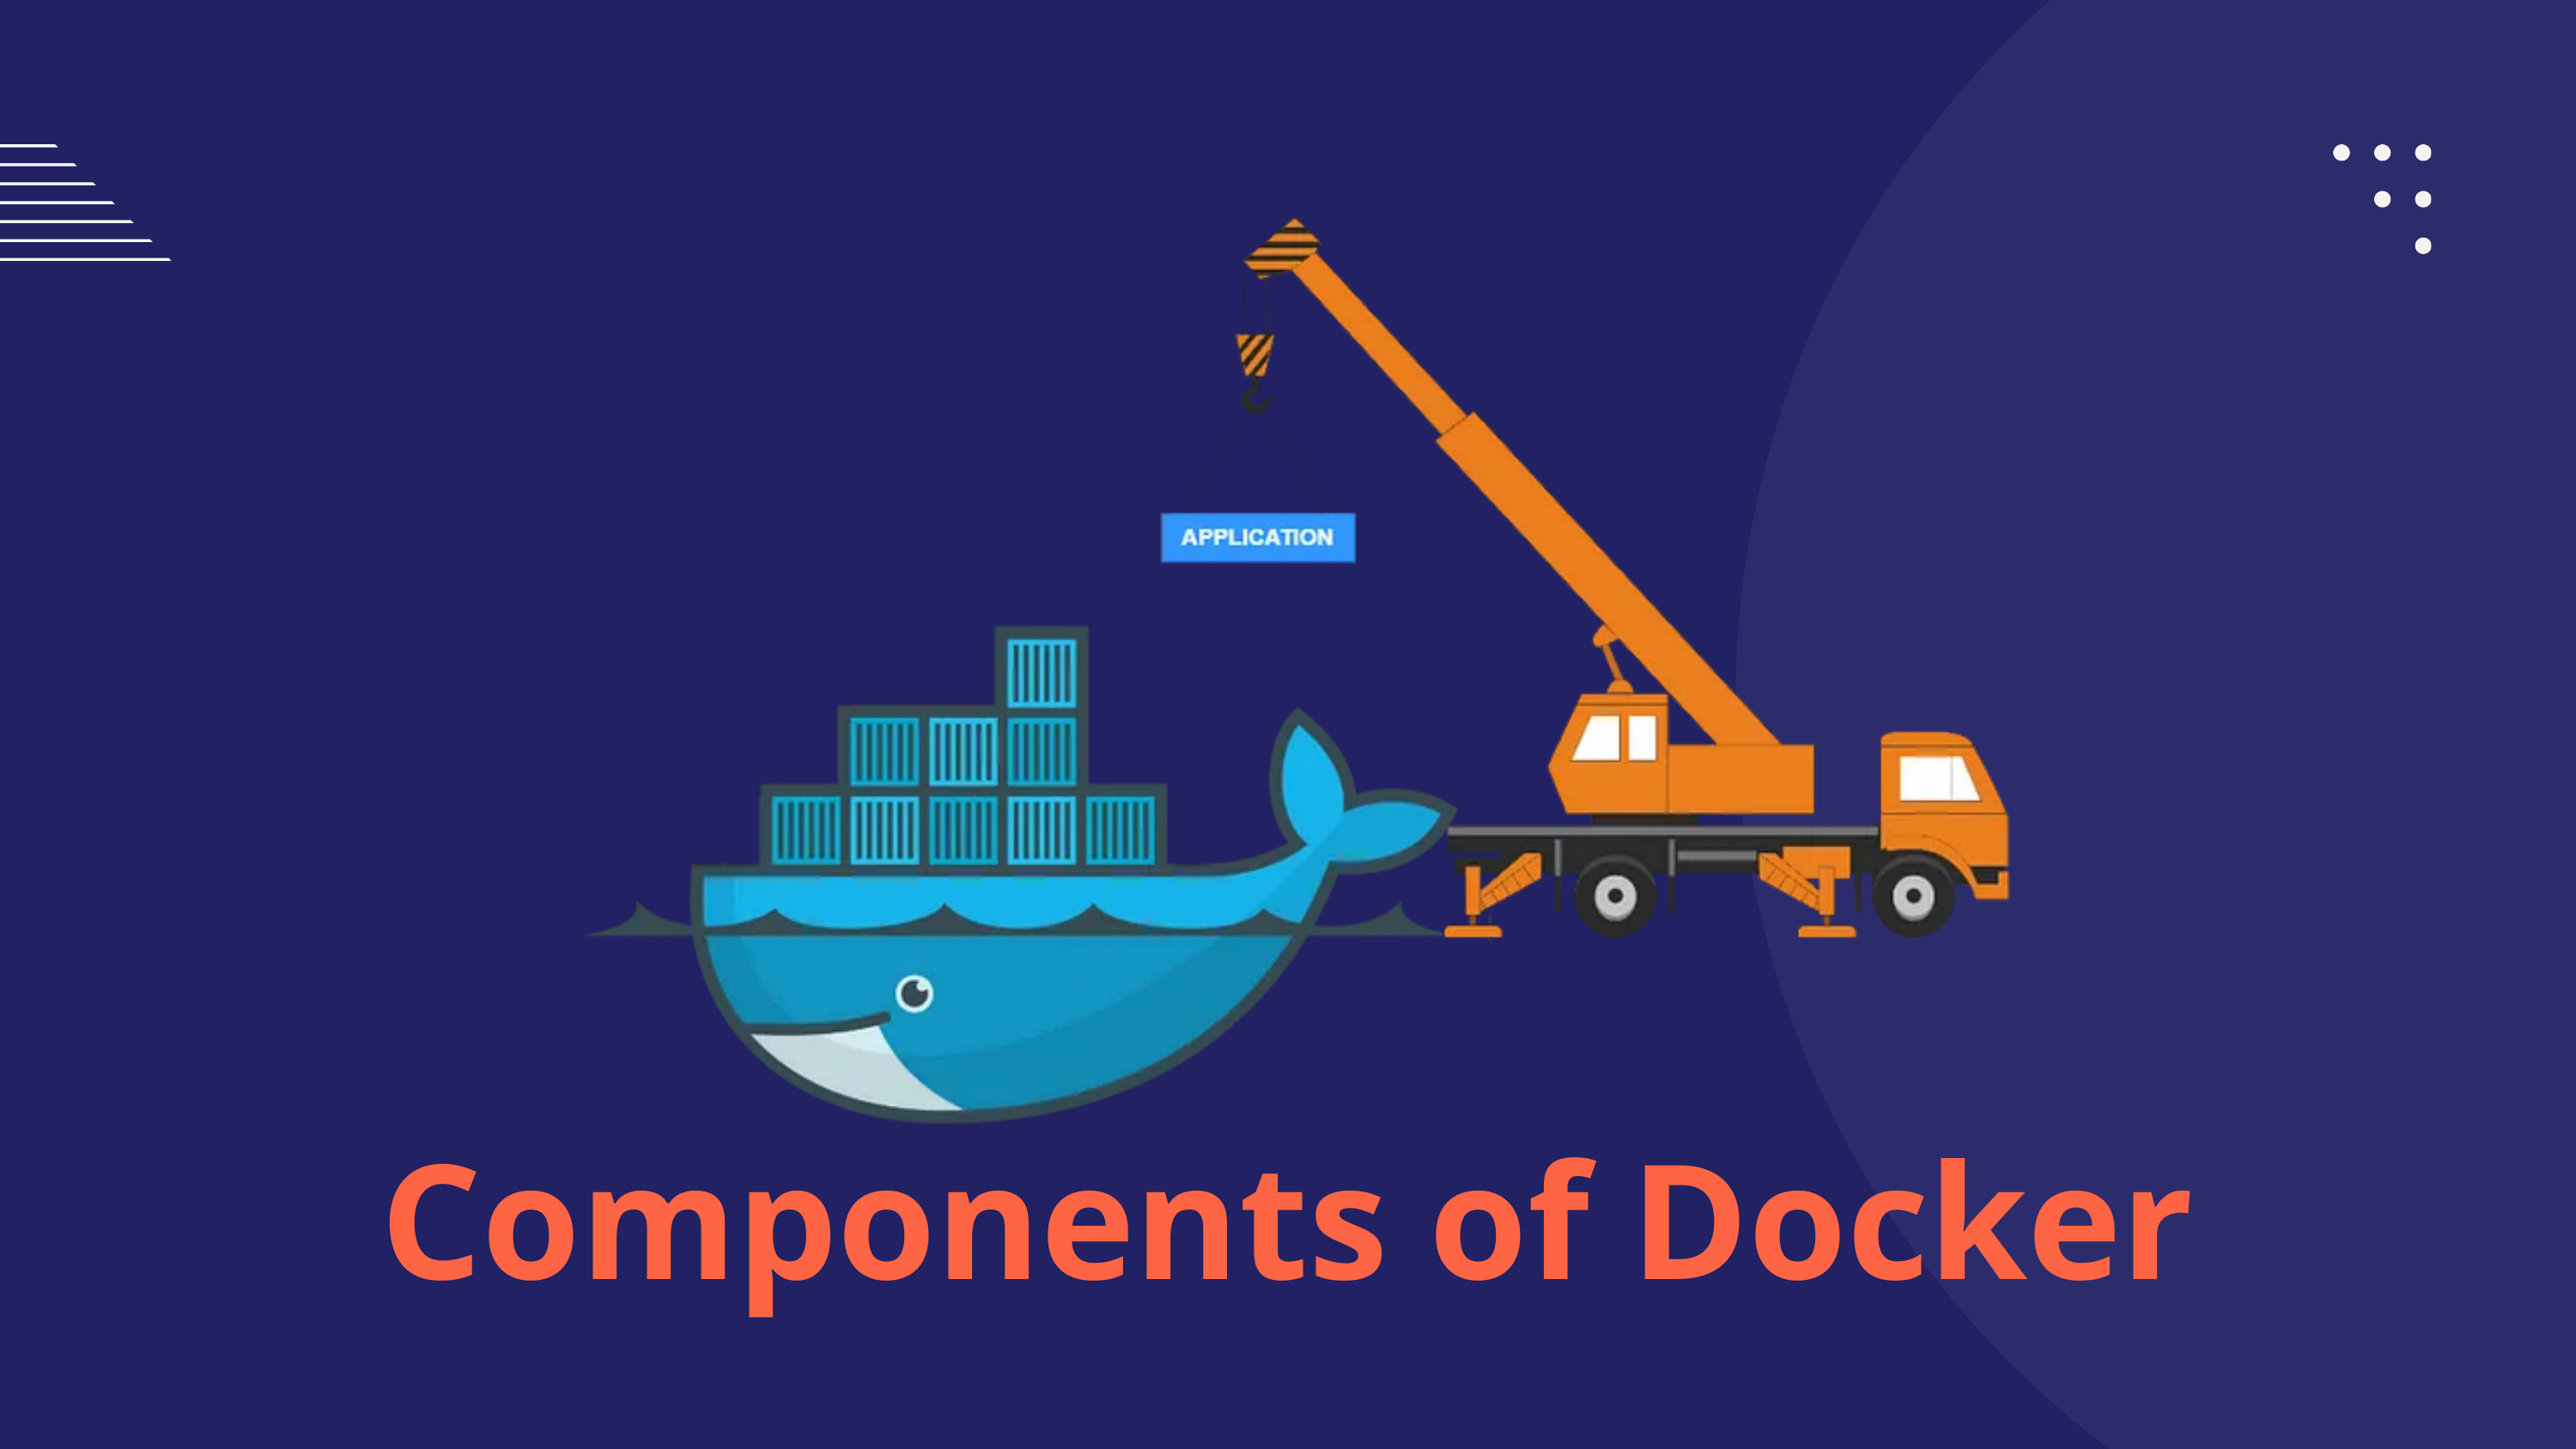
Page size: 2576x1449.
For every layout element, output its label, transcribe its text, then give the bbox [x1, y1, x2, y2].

text_box Components of Docker [157, 1088, 1729, 1312]
text_box [564, 218, 1729, 1088]
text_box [1735, 0, 2576, 1449]
text_box [0, 144, 172, 262]
